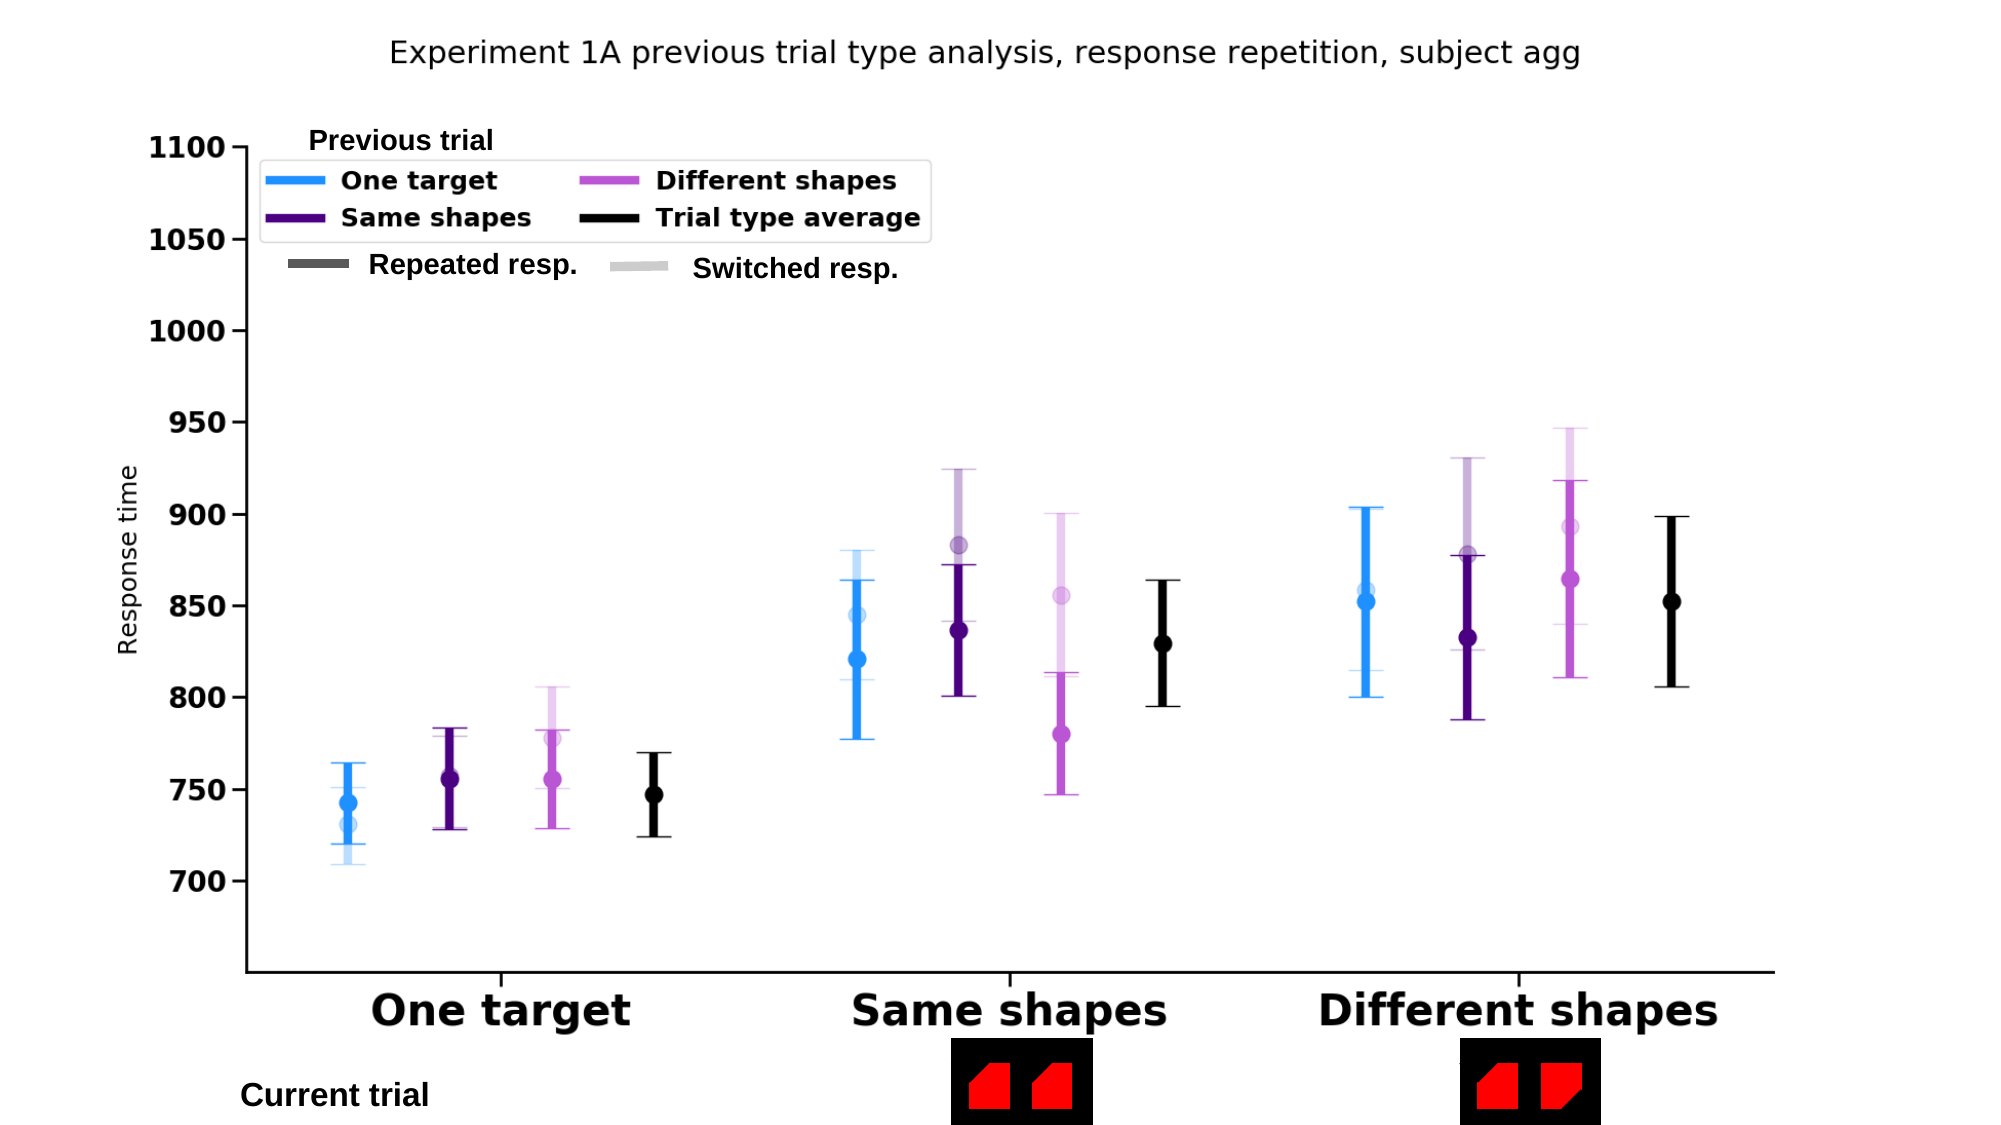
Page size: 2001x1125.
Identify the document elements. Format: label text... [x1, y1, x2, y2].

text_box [1460, 1039, 1601, 1125]
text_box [287, 237, 967, 293]
text_box Current trial [194, 1090, 477, 1121]
picture [0, 18, 1970, 1090]
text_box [952, 1039, 1093, 1125]
